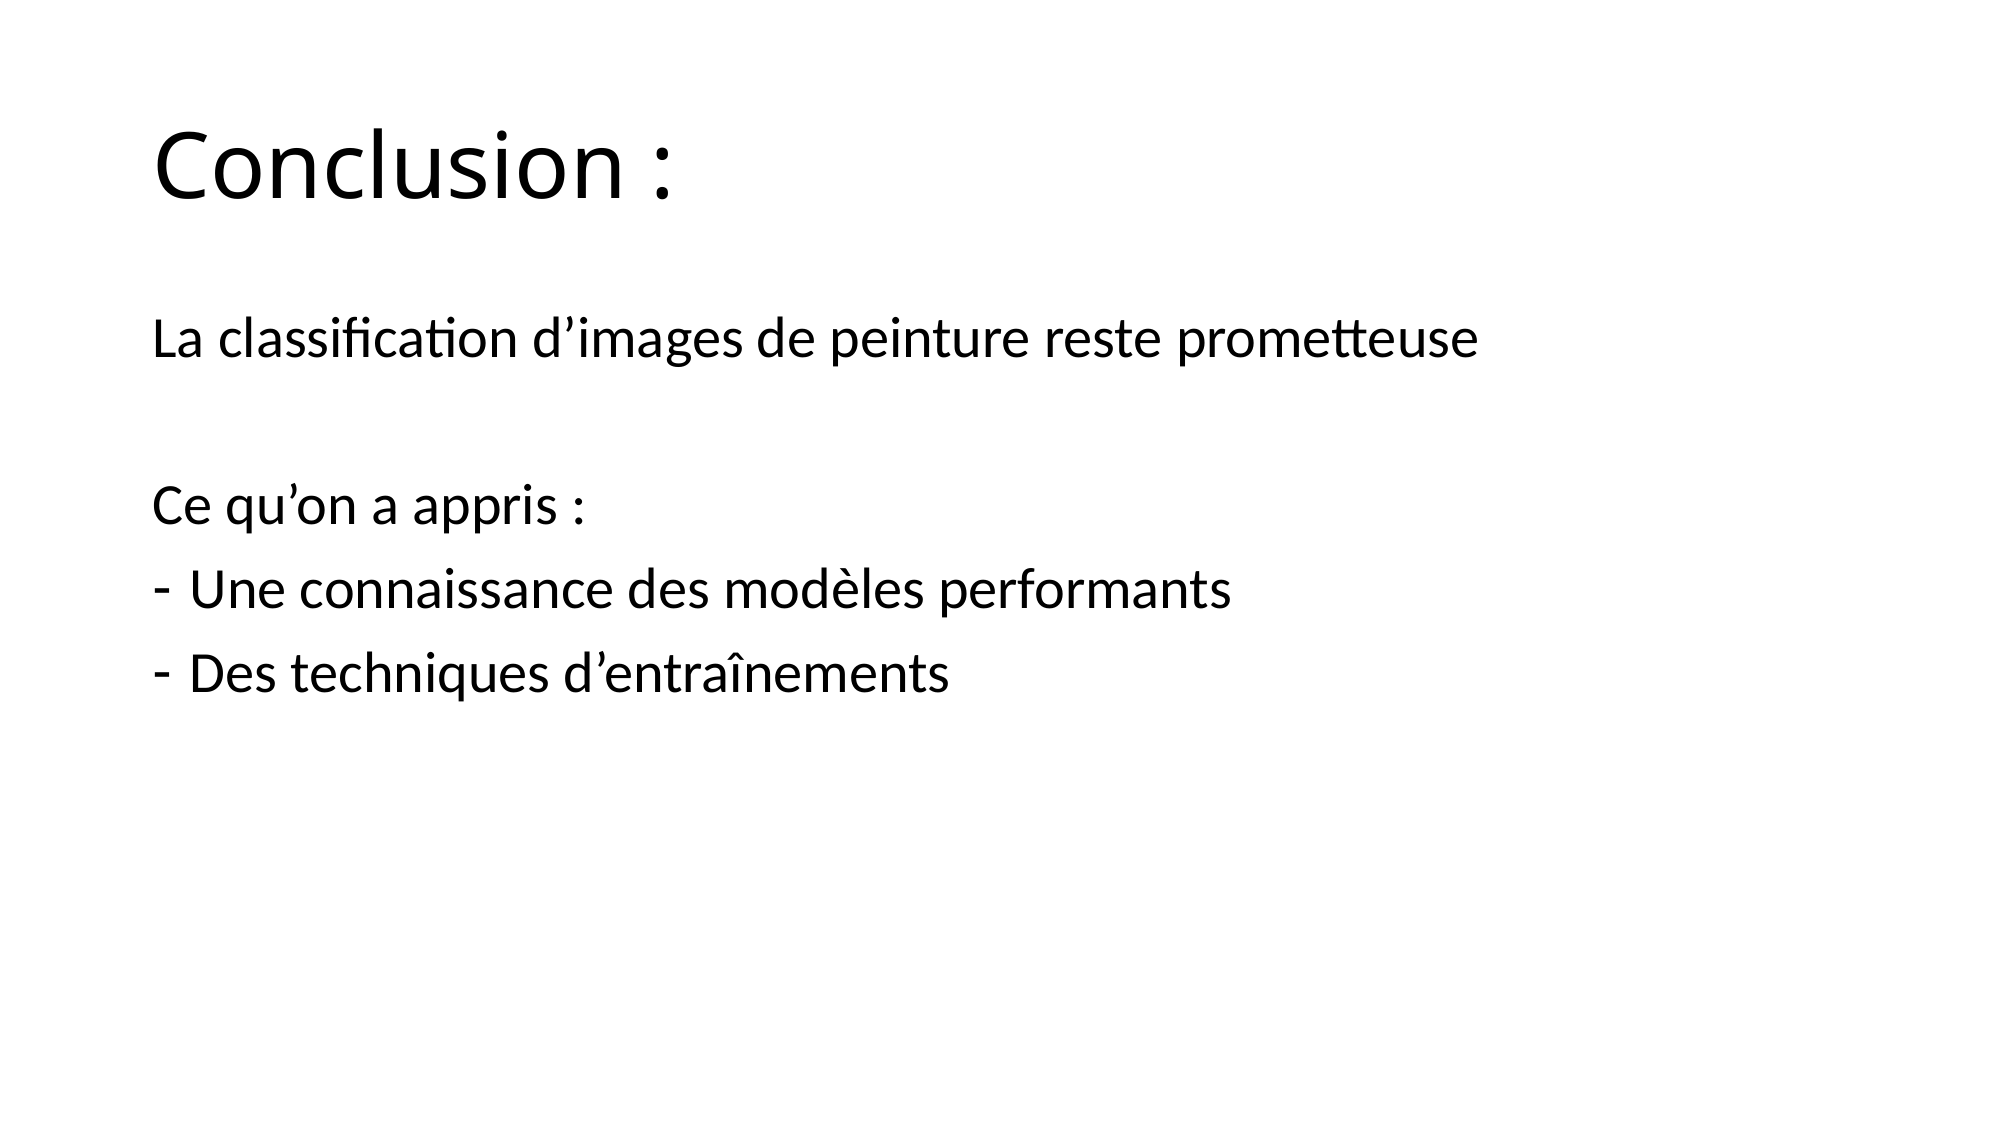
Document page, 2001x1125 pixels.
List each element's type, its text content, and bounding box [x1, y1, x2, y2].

title Conclusion : [137, 59, 1863, 278]
list La classification d’images de peinture reste prometteuse Ce qu’on a appris : Une connaissance des modèles performants Des techniques d’entraînements [137, 299, 1863, 1014]
